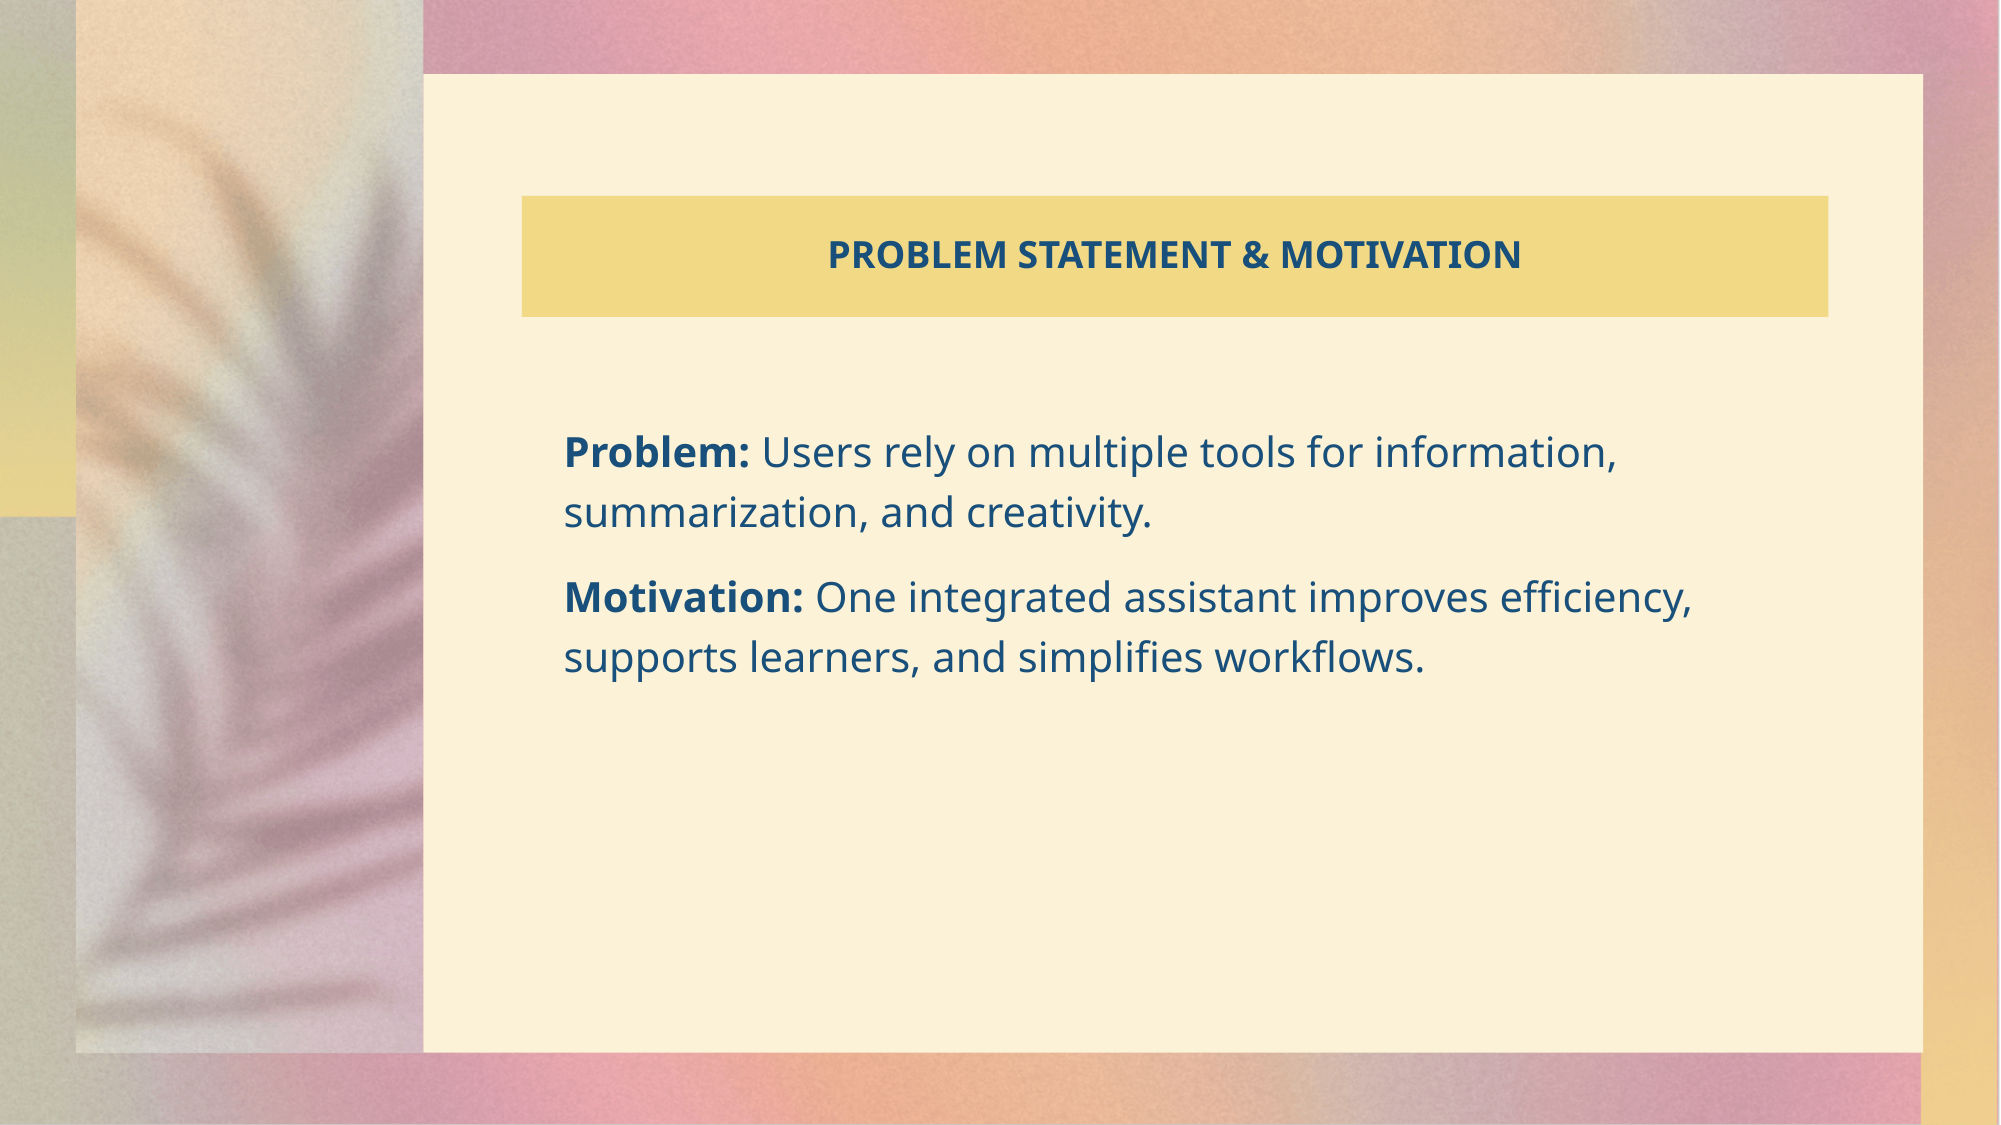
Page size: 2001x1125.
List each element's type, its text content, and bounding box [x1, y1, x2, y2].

list Problem: Users rely on multiple tools for information, summarization, and creativity. Motivation: One integrated assistant improves efficiency, supports learners, and simplifies workflows. [548, 400, 1870, 790]
title Problem Statement & Motivation [521, 195, 1829, 317]
picture [0, 0, 2000, 1125]
